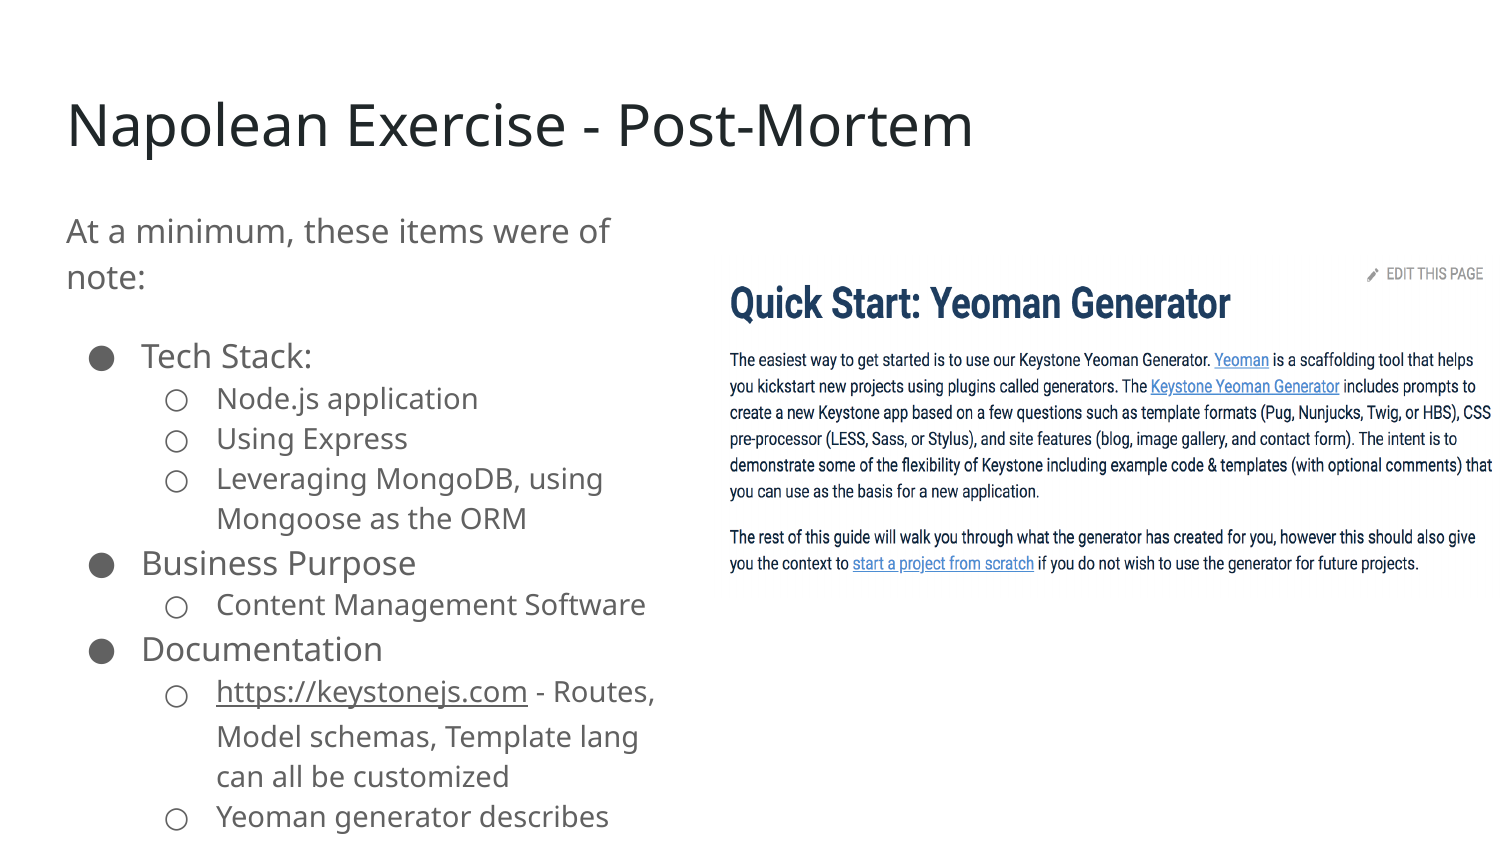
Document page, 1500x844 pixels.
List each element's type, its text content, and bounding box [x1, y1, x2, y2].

picture [707, 255, 1500, 598]
list At a minimum, these items were of note: Tech Stack: Node.js application Using Express Leveraging MongoDB, using Mongoose as the ORM Business Purpose Content Management Software Documentation https://keystonejs.com - Routes, Model schemas, Template lang can all be customized Yeoman generator describes some of the tech options used [51, 189, 708, 750]
title Napolean Exercise - Post-Mortem [51, 72, 1449, 167]
